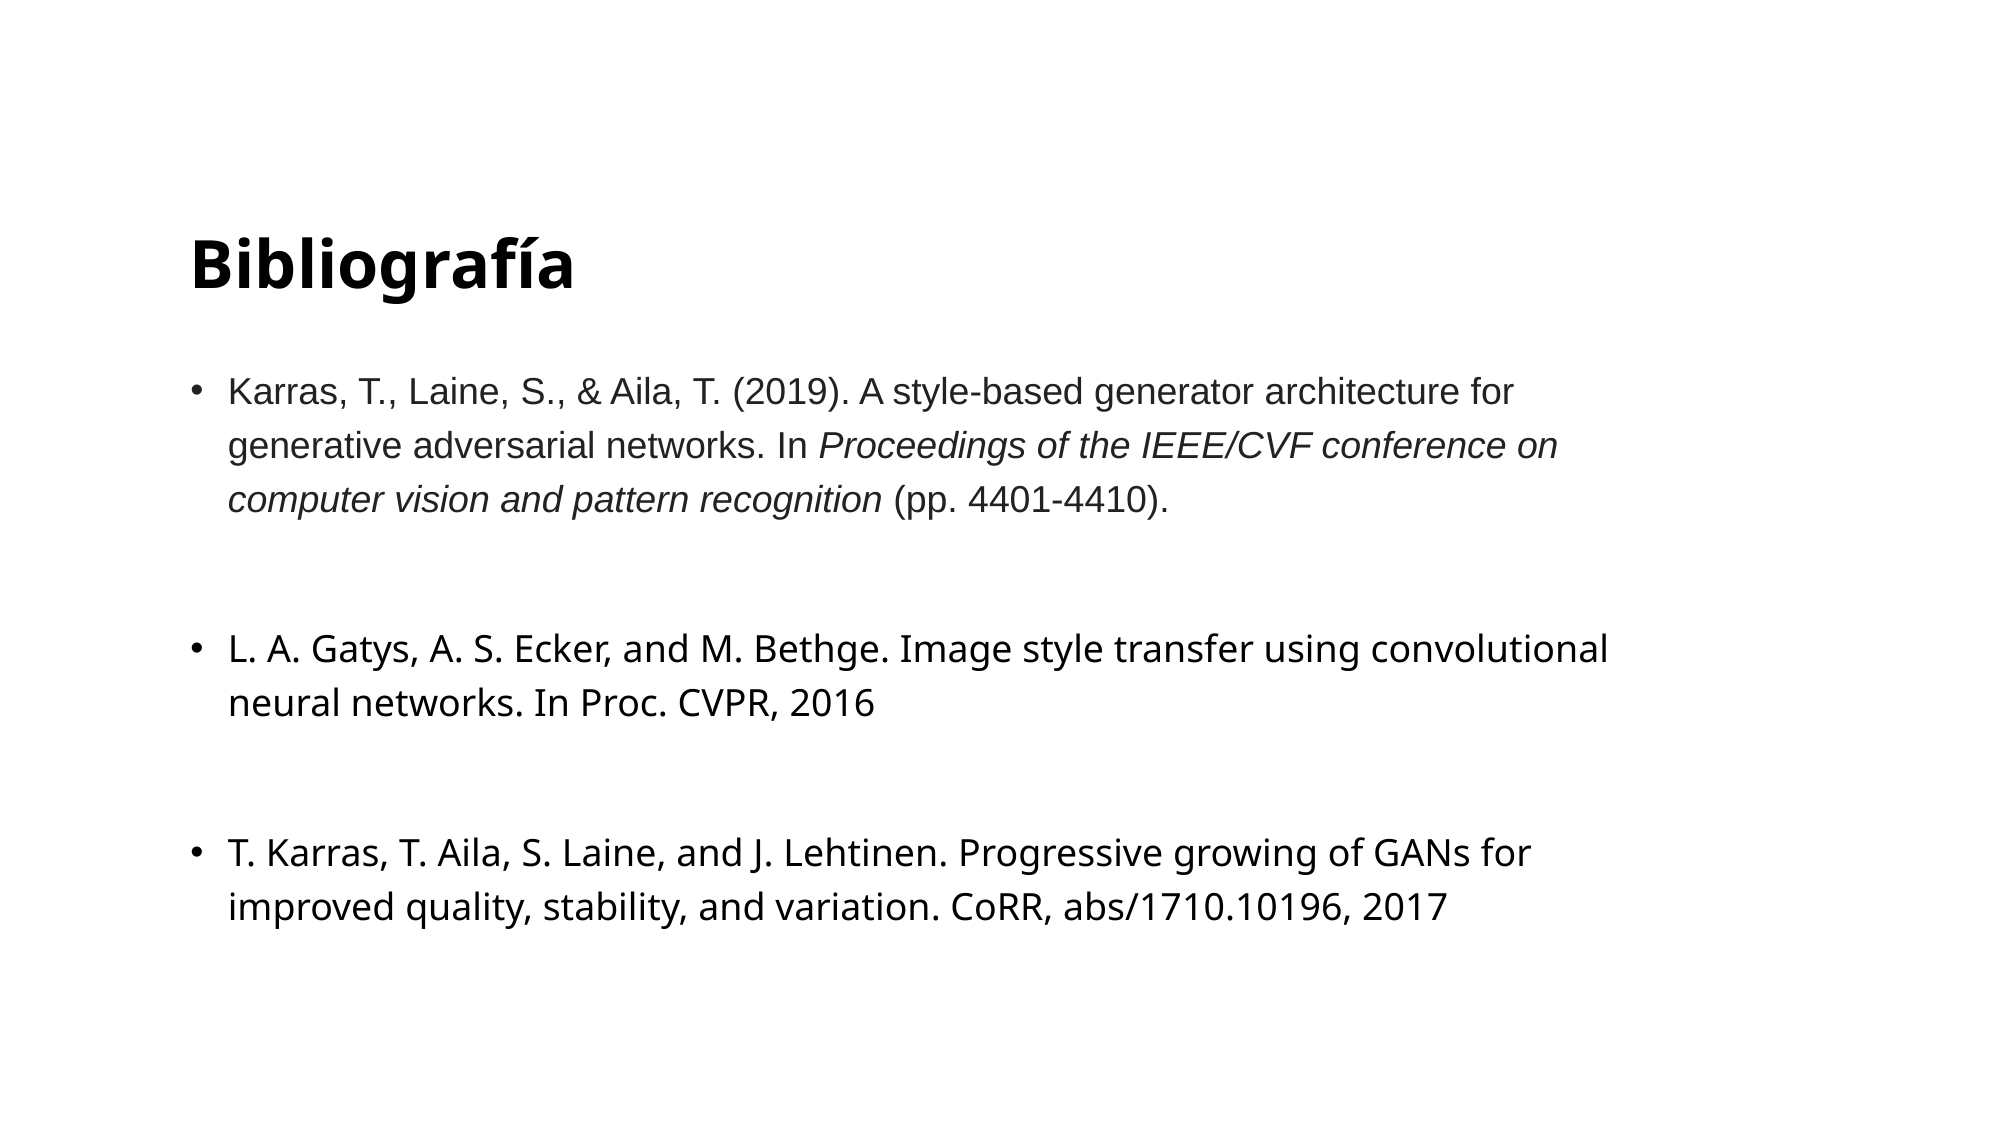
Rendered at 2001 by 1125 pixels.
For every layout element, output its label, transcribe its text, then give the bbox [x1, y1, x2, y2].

list Karras, T., Laine, S., & Aila, T. (2019). A style-based generator architecture for generative adversarial networks. In Proceedings of the IEEE/CVF conference on computer vision and pattern recognition (pp. 4401-4410). L. A. Gatys, A. S. Ecker, and M. Bethge. Image style transfer using convolutional neural networks. In Proc. CVPR, 2016 T. Karras, T. Aila, S. Laine, and J. Lehtinen. Progressive growing of GANs for improved quality, stability, and variation. CoRR, abs/1710.10196, 2017 [175, 351, 1633, 955]
title Bibliografía [174, 153, 1633, 311]
